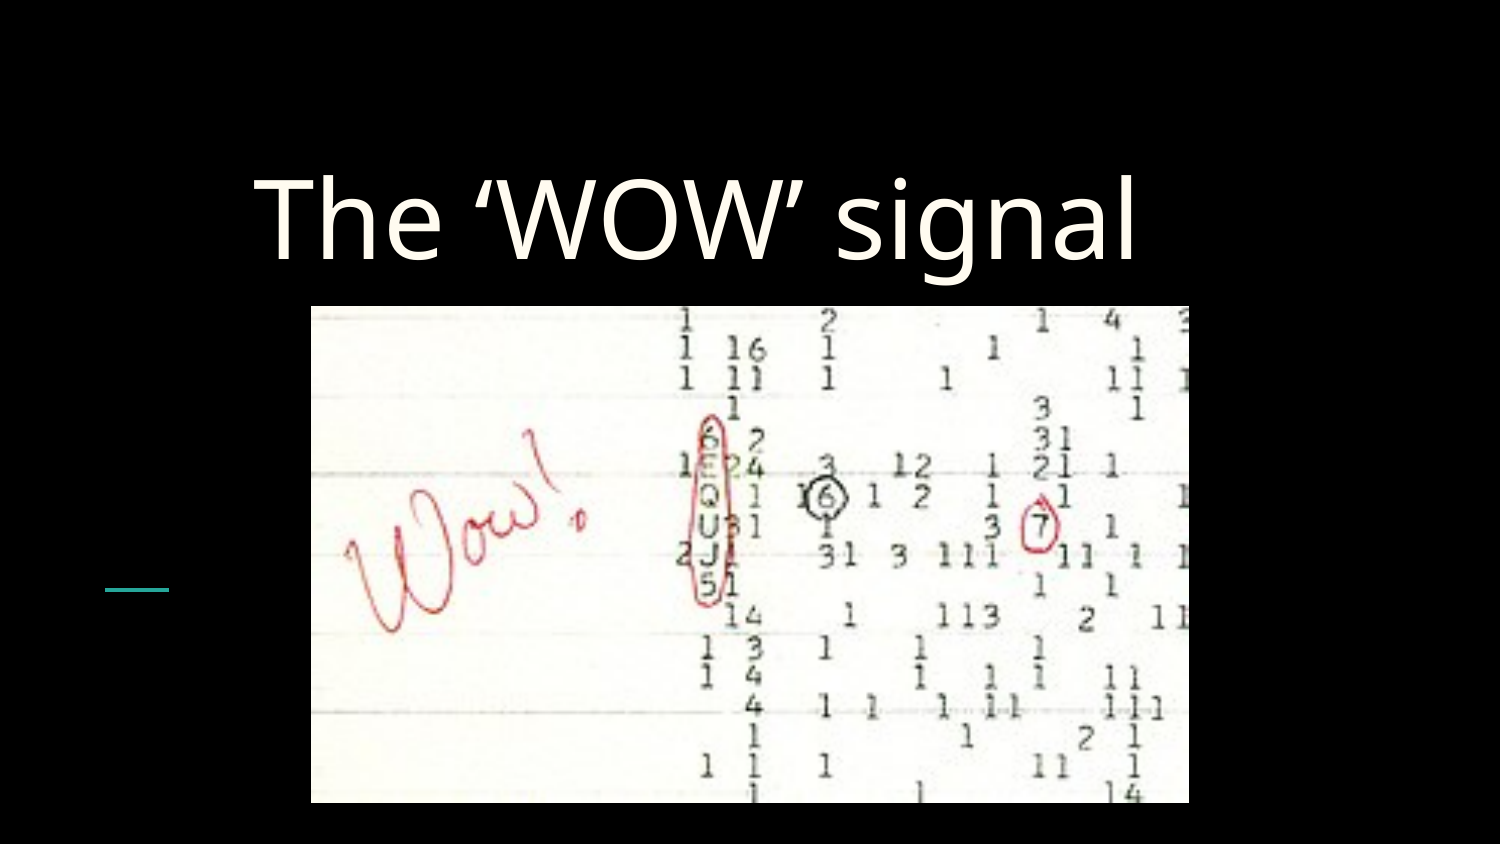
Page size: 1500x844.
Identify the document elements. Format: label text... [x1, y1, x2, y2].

title The ‘WOW’ signal [238, 87, 1262, 297]
picture [311, 306, 1189, 803]
